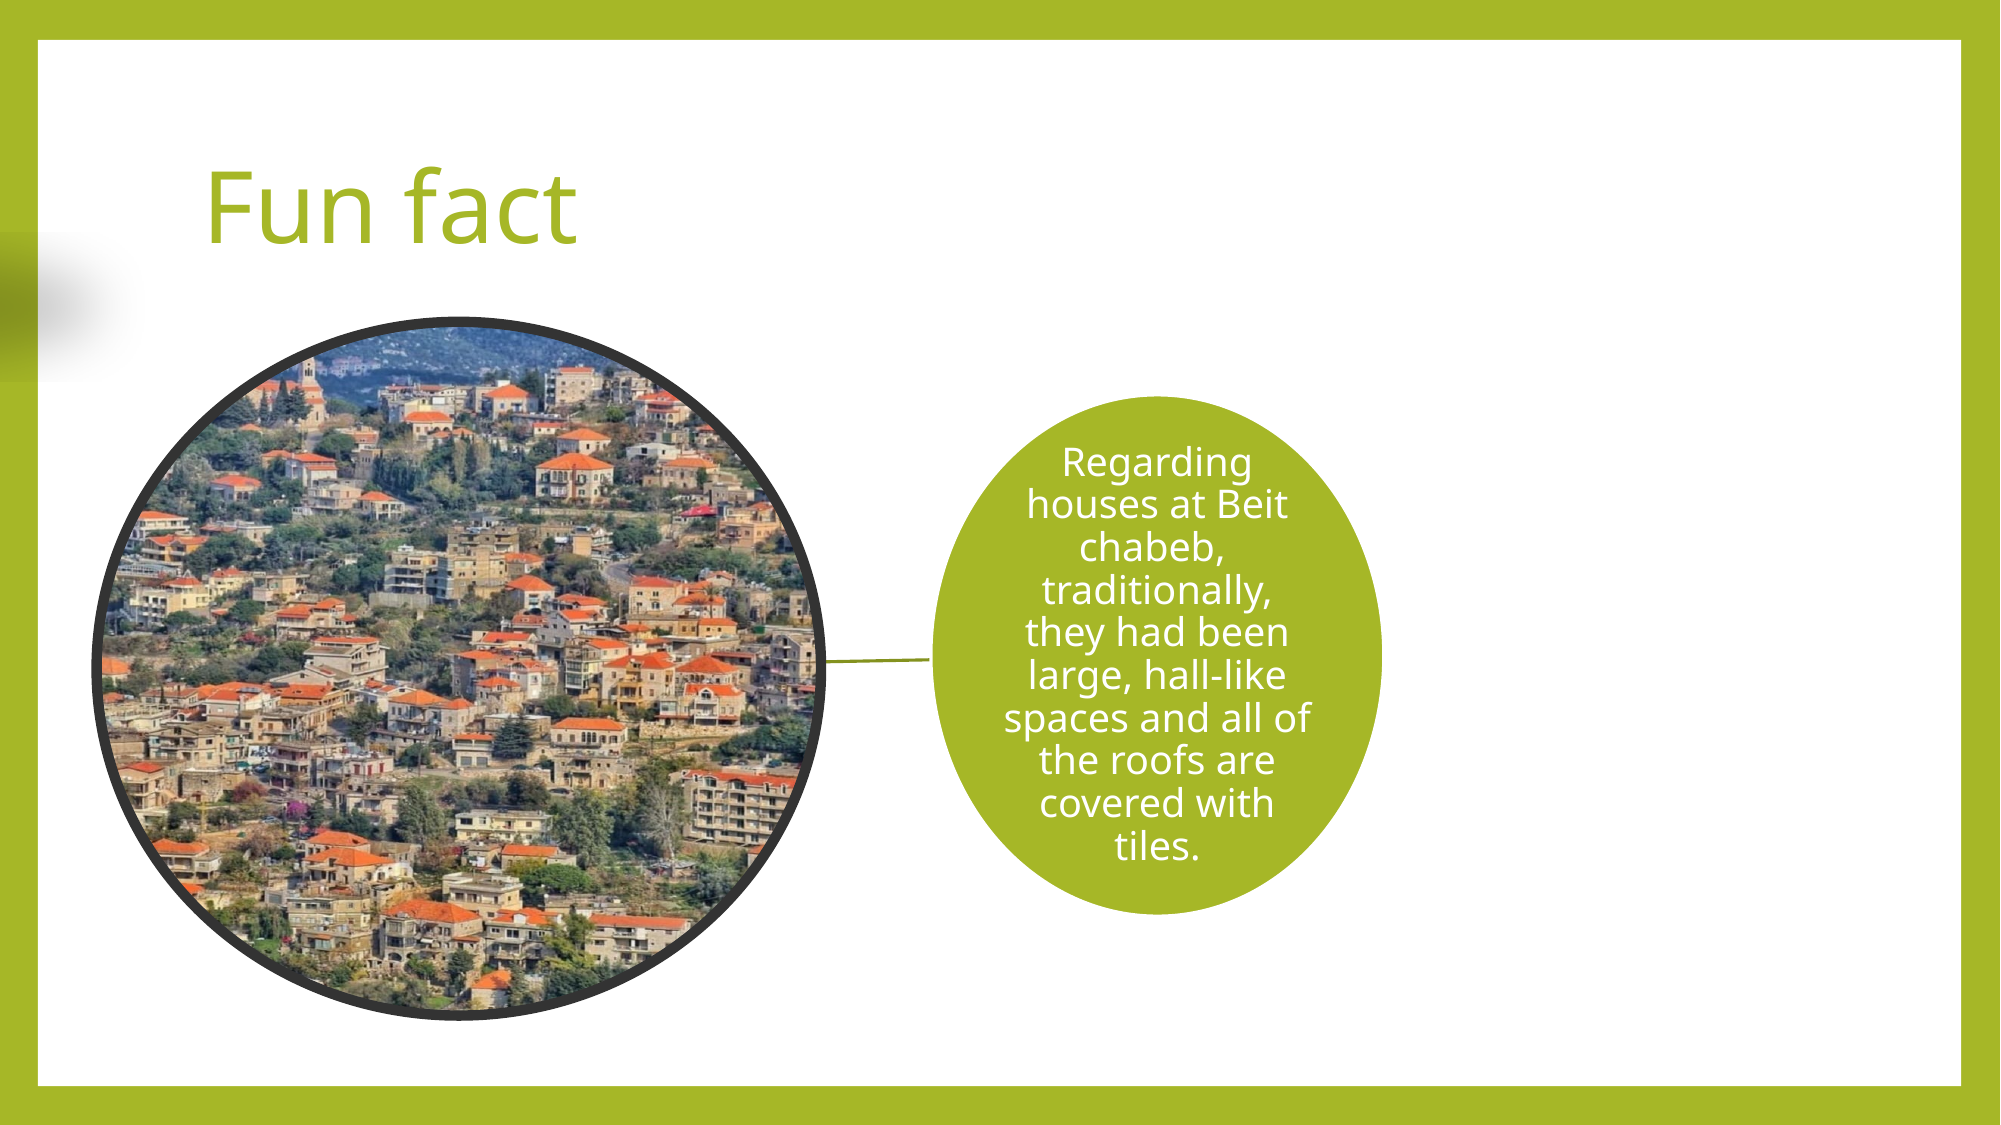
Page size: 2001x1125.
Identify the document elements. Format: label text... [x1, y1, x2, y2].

title Fun fact [187, 99, 1808, 323]
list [826, 337, 1808, 1001]
picture [96, 321, 822, 1016]
